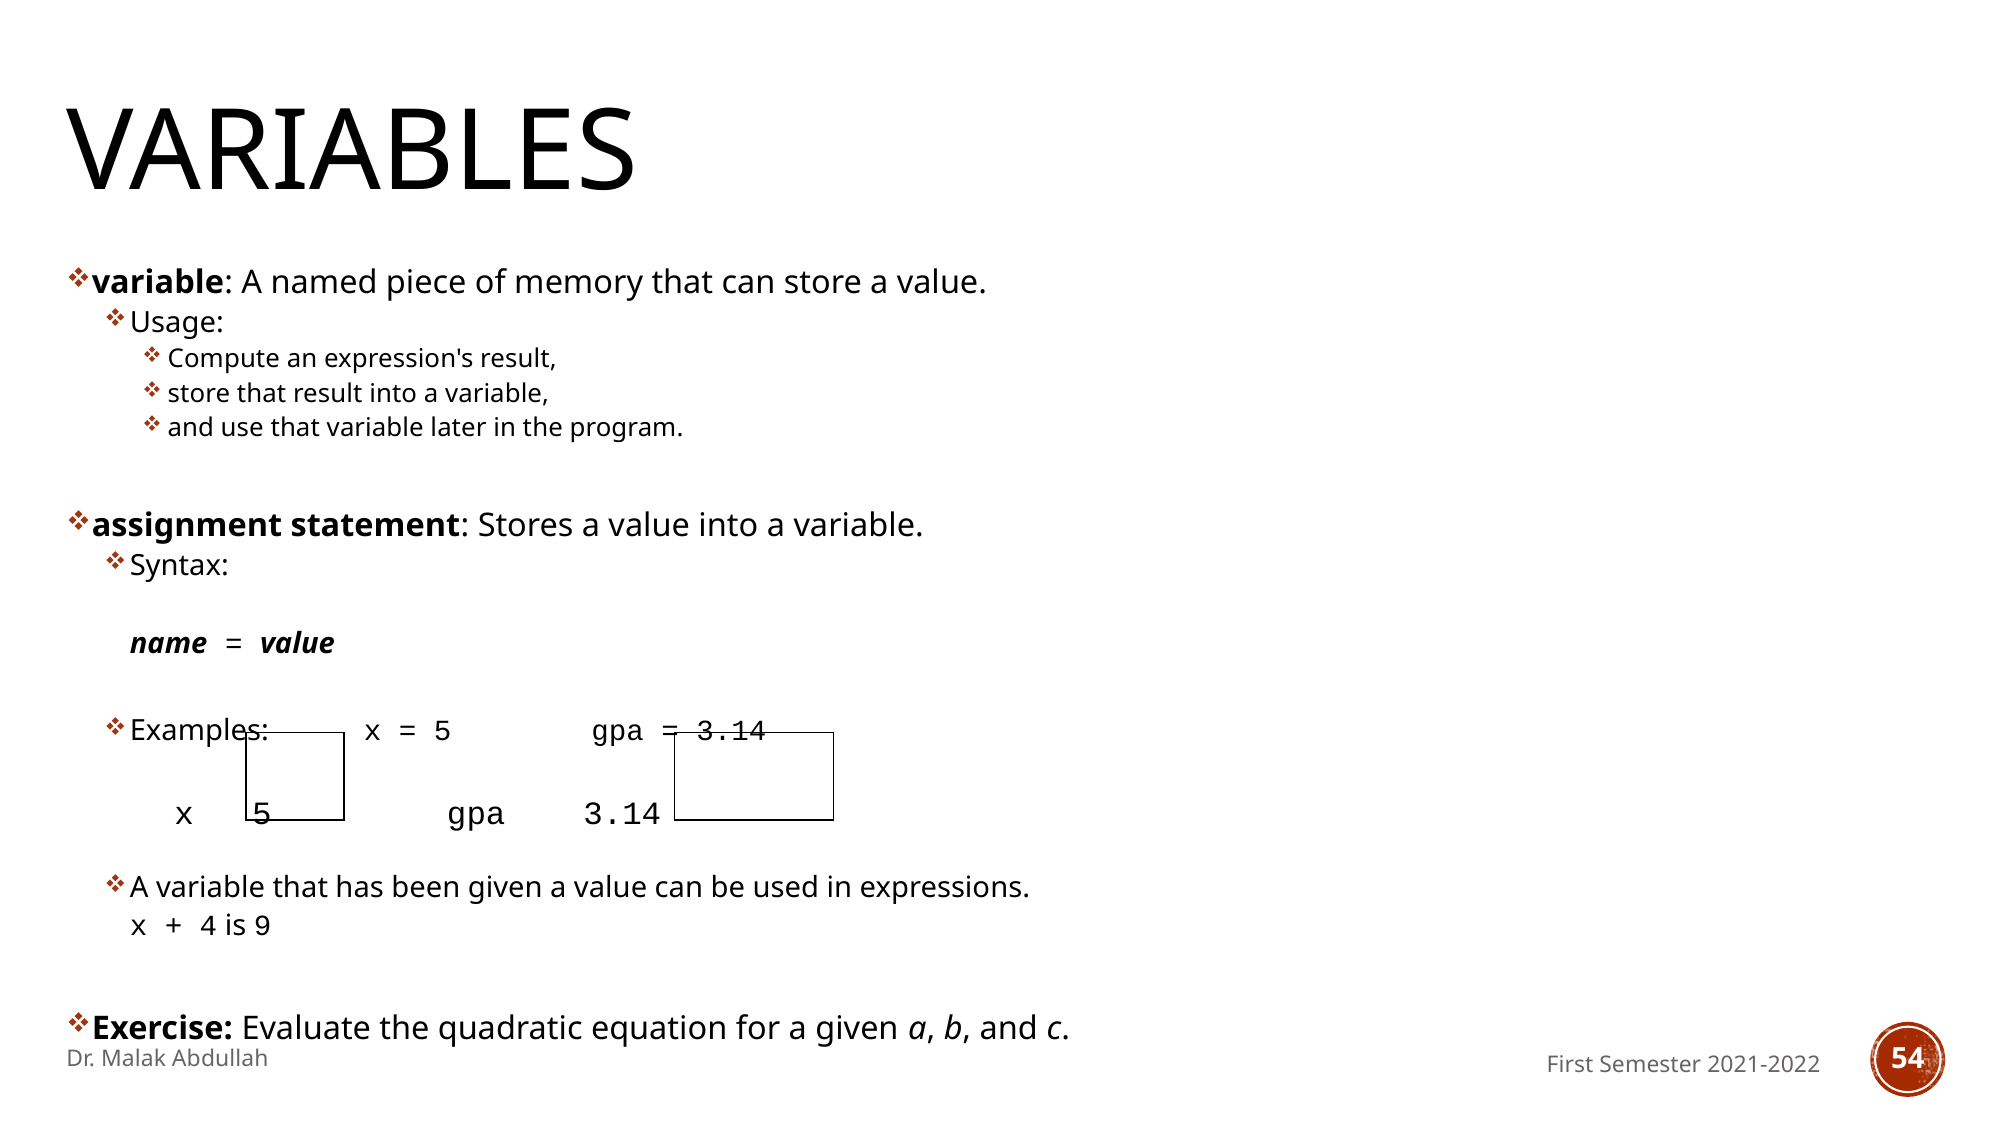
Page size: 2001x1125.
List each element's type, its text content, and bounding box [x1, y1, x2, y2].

title Variables [51, 49, 1920, 257]
slide_number First Semester 2021-2022 [1298, 1033, 1836, 1094]
list variable: A named piece of memory that can store a value. Usage: Compute an expression's result, store that result into a variable, and use that variable later in the program. assignment statement: Stores a value into a variable. Syntax: name = value Examples: x = 5 gpa = 3.14 x 5 gpa 3.14 A variable that has been given a value can be used in expressions. x + 4 is 9 Exercise: Evaluate the quadratic equation for a given a, b, and c. [51, 257, 1920, 1064]
footer Dr. Malak Abdullah [51, 1028, 1217, 1089]
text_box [247, 733, 833, 820]
slide_number 54 [1855, 1028, 1961, 1089]
